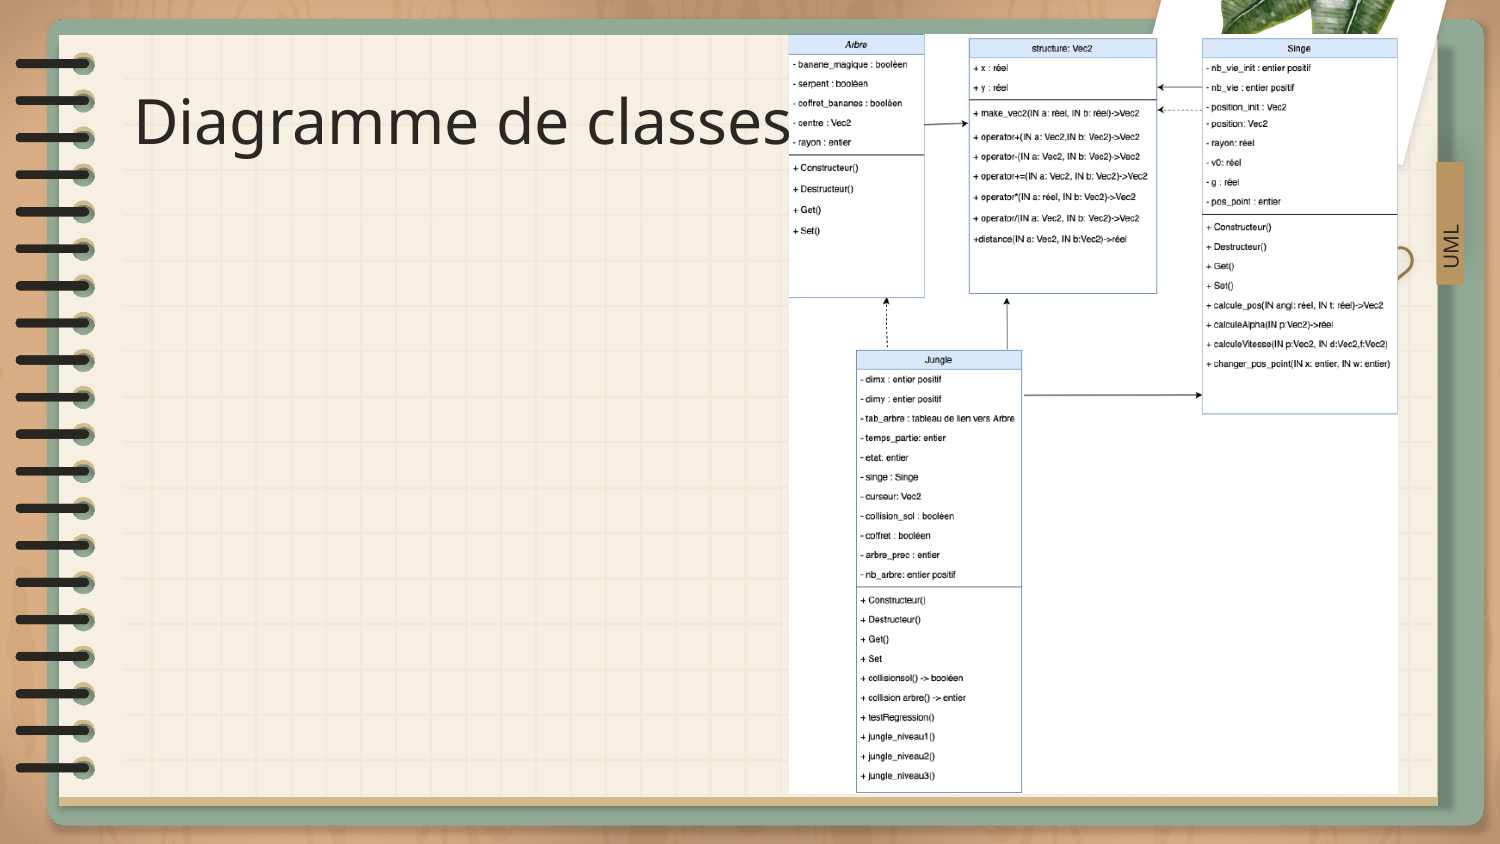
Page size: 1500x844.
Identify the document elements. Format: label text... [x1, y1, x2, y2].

text_box [1403, 246, 1414, 277]
picture [0, 0, 1500, 844]
text_box UML [1436, 161, 1464, 285]
title Diagramme de classes [118, 72, 783, 167]
